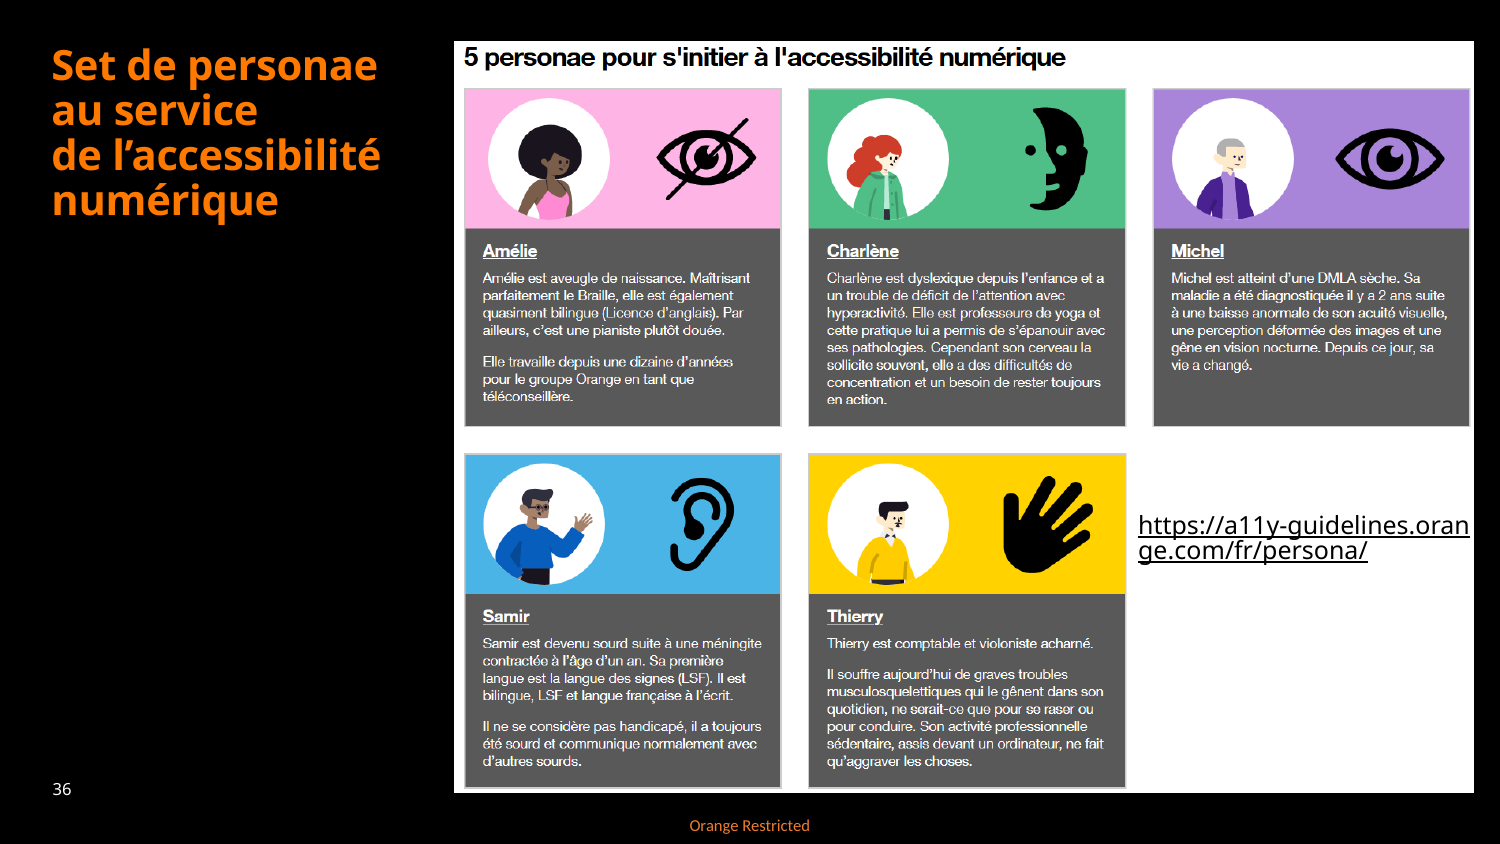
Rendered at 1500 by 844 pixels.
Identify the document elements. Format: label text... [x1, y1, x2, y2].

picture [453, 41, 1474, 793]
title Set de personae au service de l’accessibilité numérique [51, 43, 449, 166]
